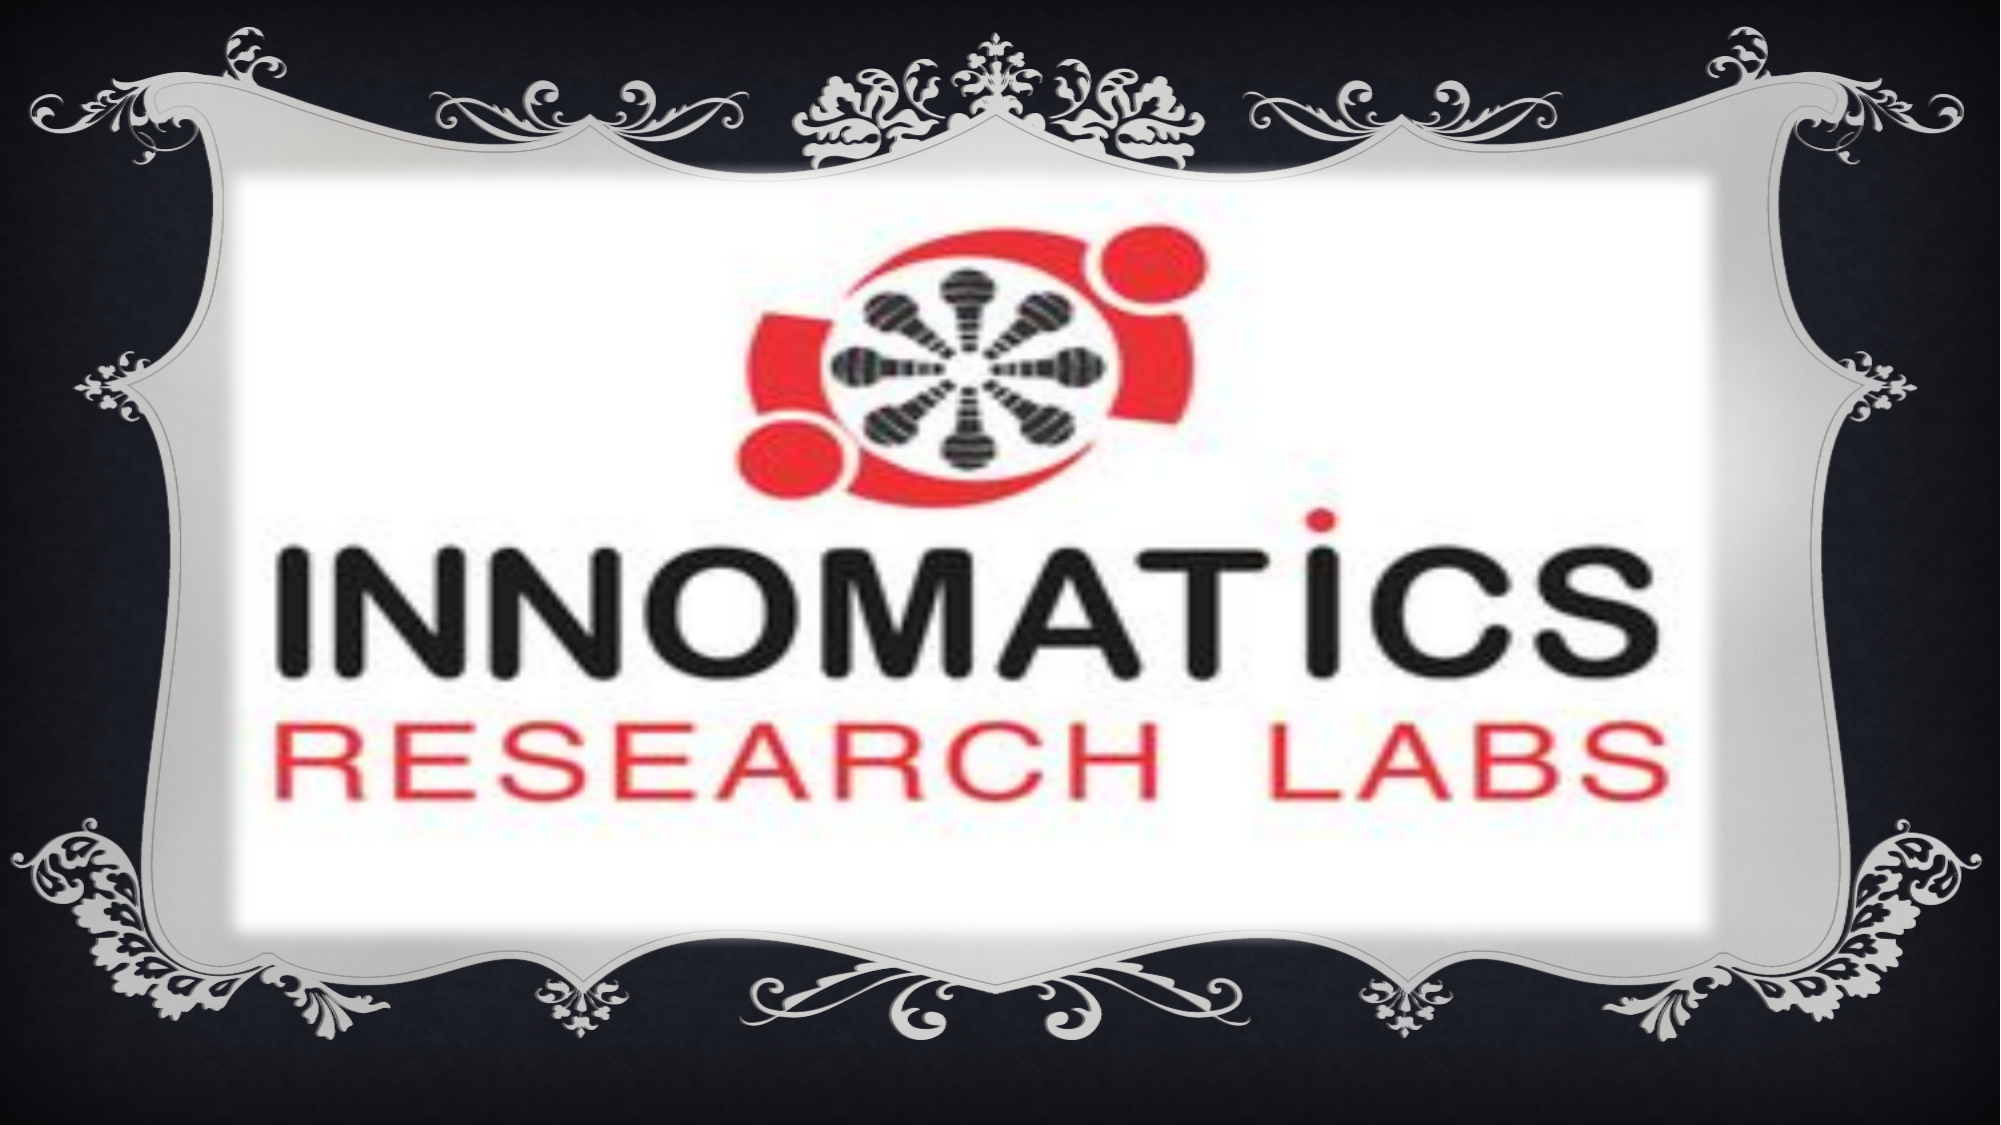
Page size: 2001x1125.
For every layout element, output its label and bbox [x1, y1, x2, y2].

picture [0, 419, 2000, 1125]
picture [0, 0, 2000, 265]
list [217, 159, 1728, 949]
